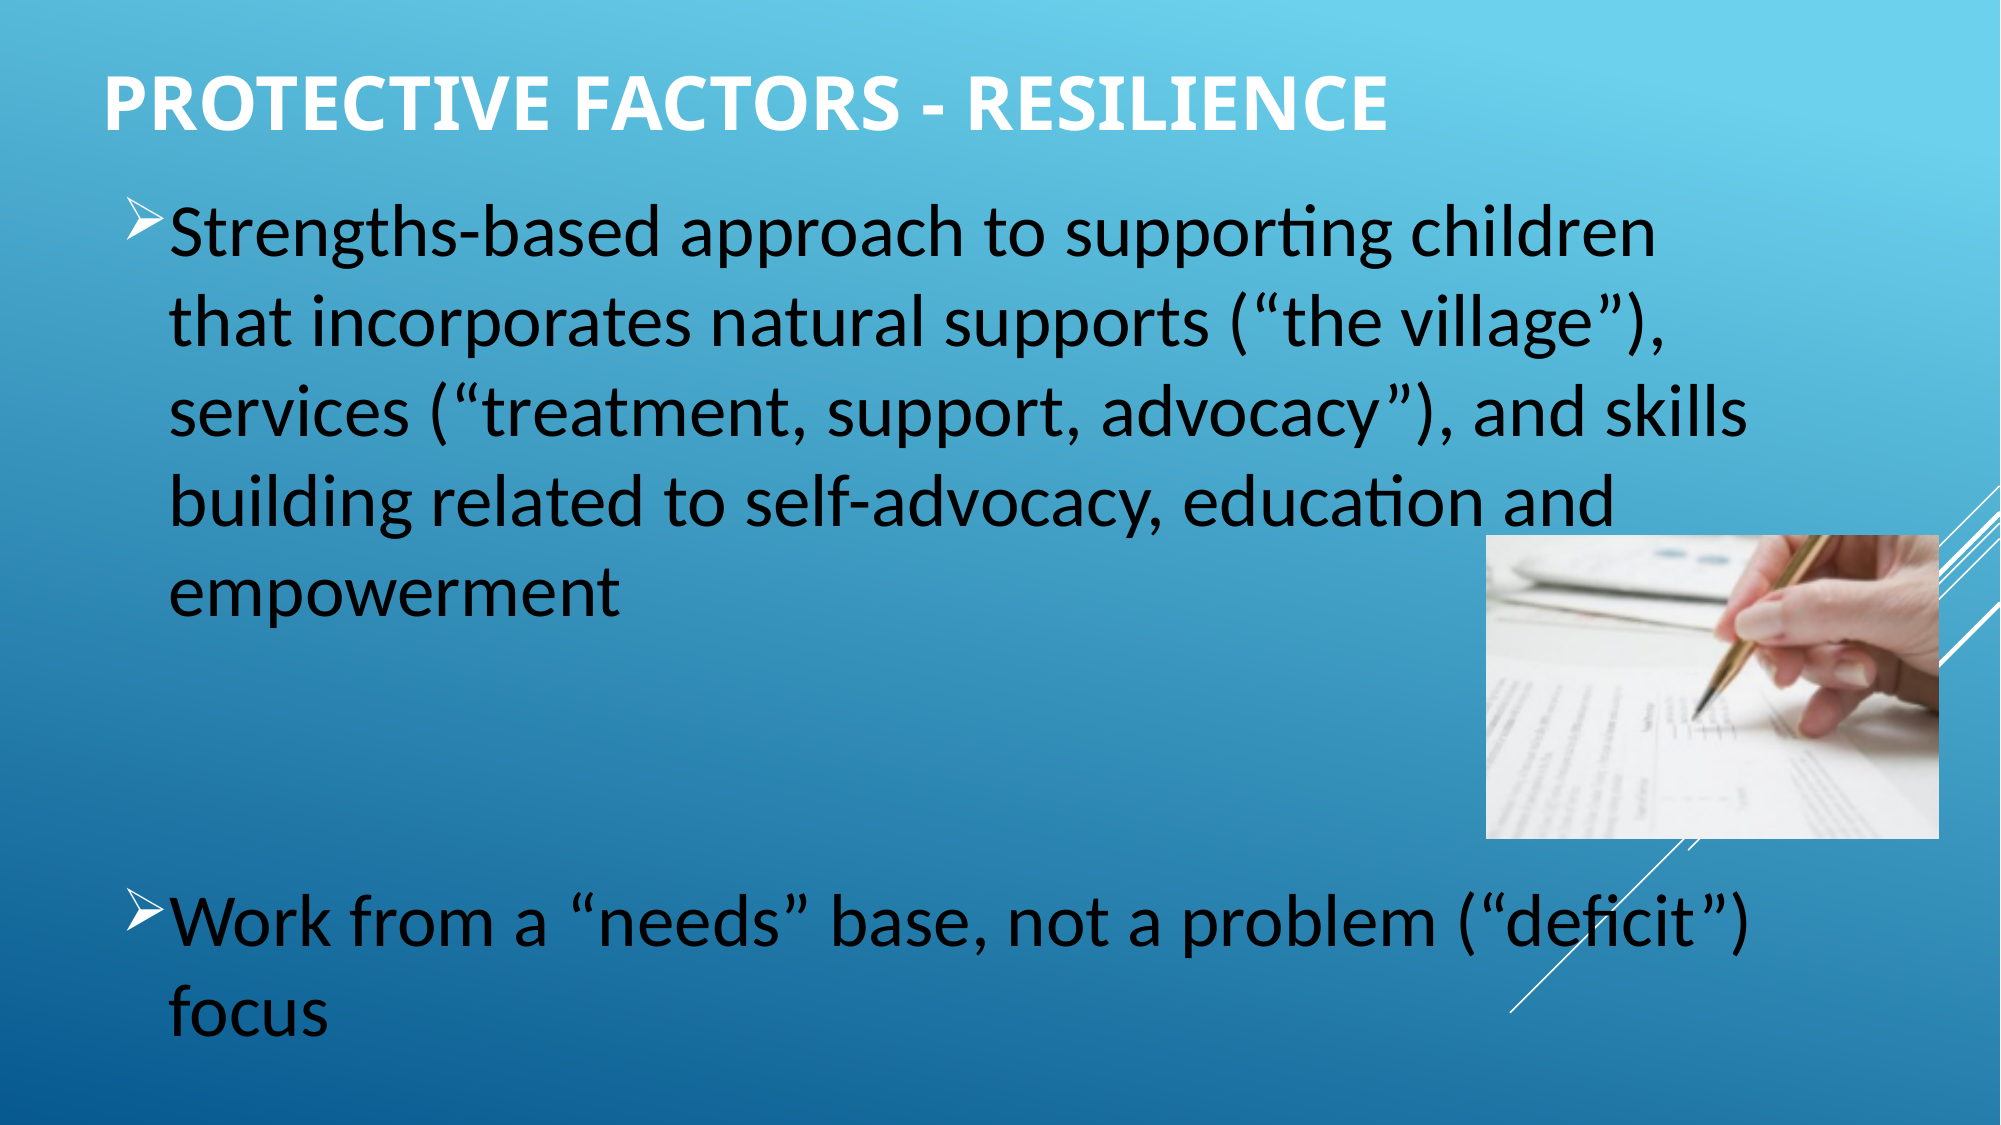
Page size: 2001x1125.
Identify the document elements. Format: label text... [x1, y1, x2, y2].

picture [1486, 534, 1939, 839]
title Protective Factors - Resilience [86, 27, 1487, 175]
list Strengths-based approach to supporting children that incorporates natural supports (“the village”), services (“treatment, support, advocacy”), and skills building related to self-advocacy, education and empowerment Work from a “needs” base, not a problem (“deficit”) focus [106, 174, 1798, 1088]
